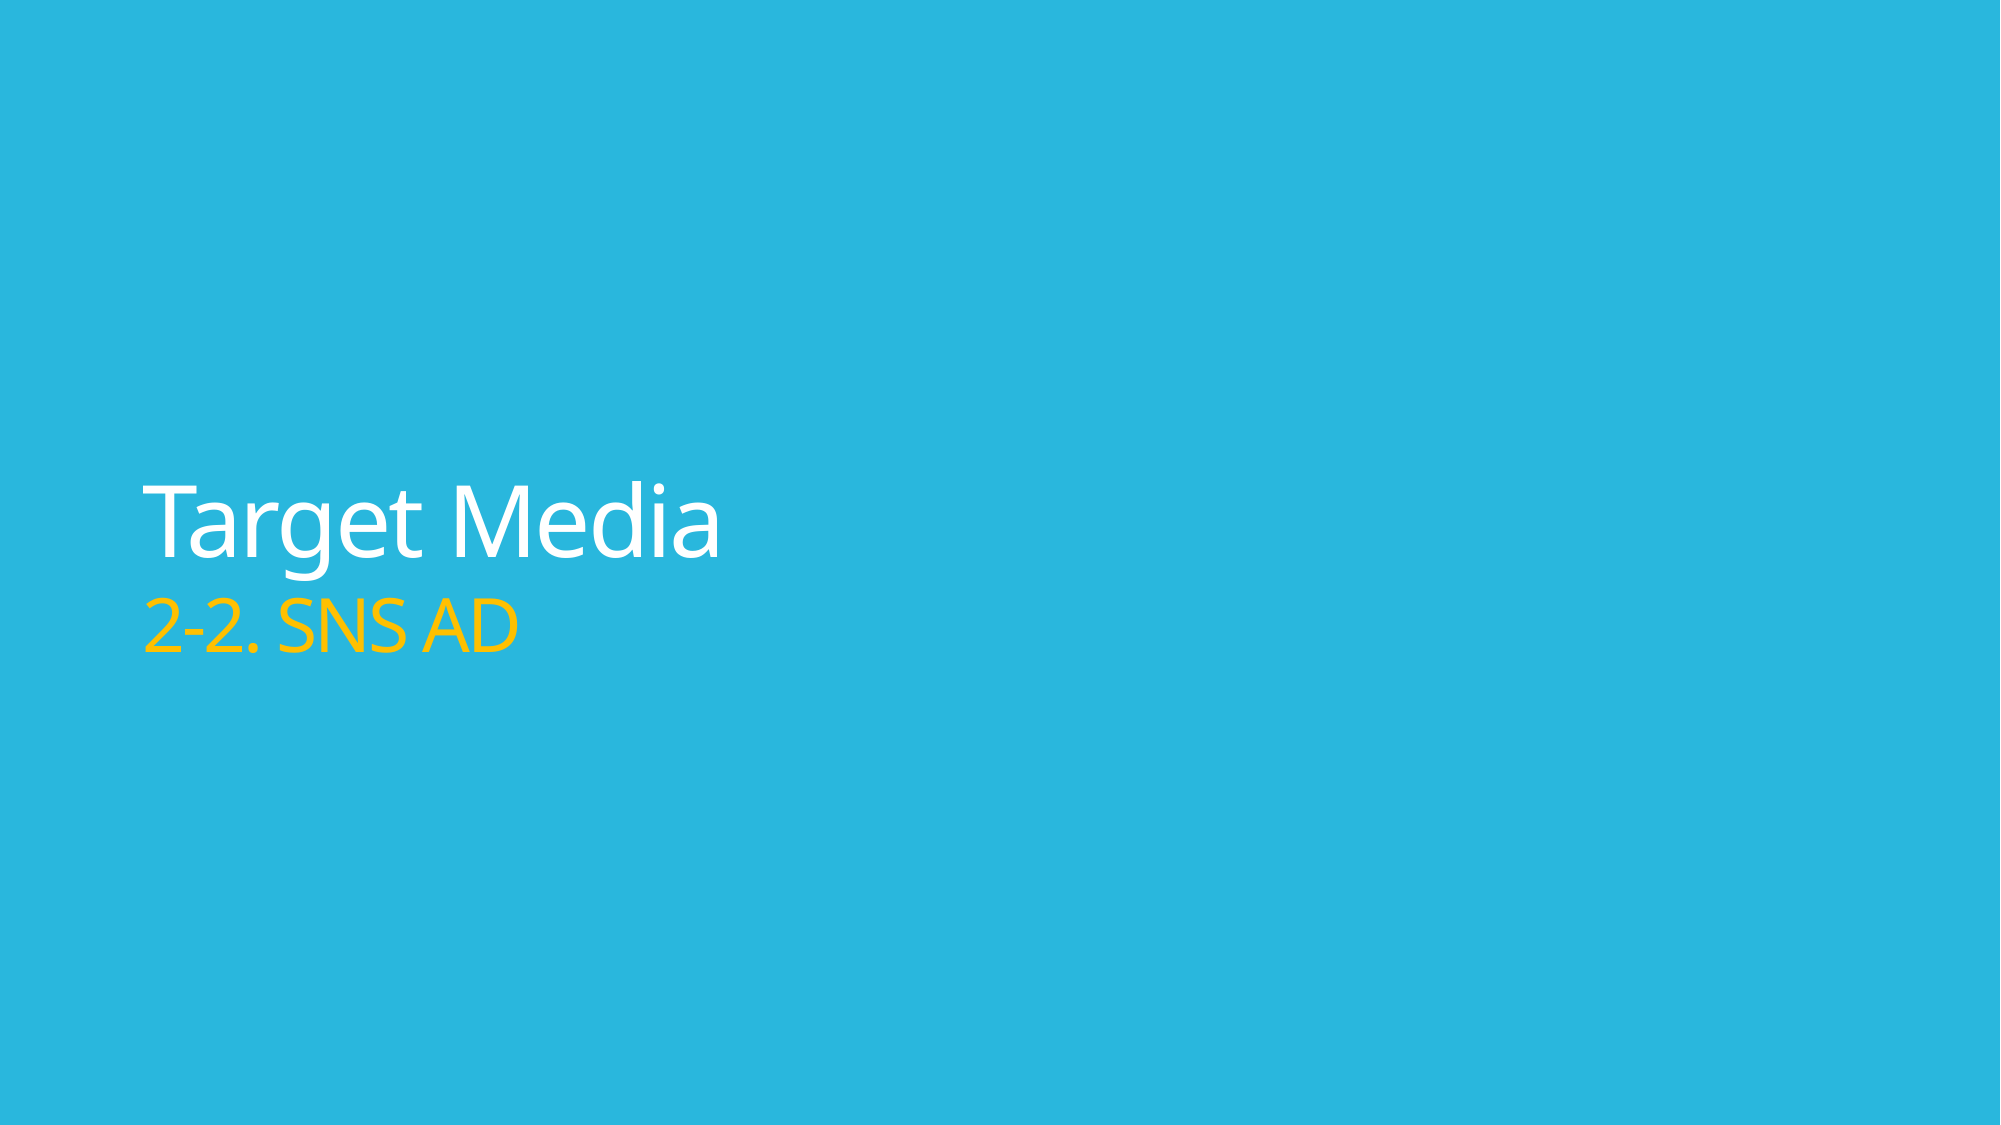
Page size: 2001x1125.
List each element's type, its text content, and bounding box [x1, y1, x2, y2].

text_box Target Media 2-2. SNS AD [127, 450, 741, 676]
